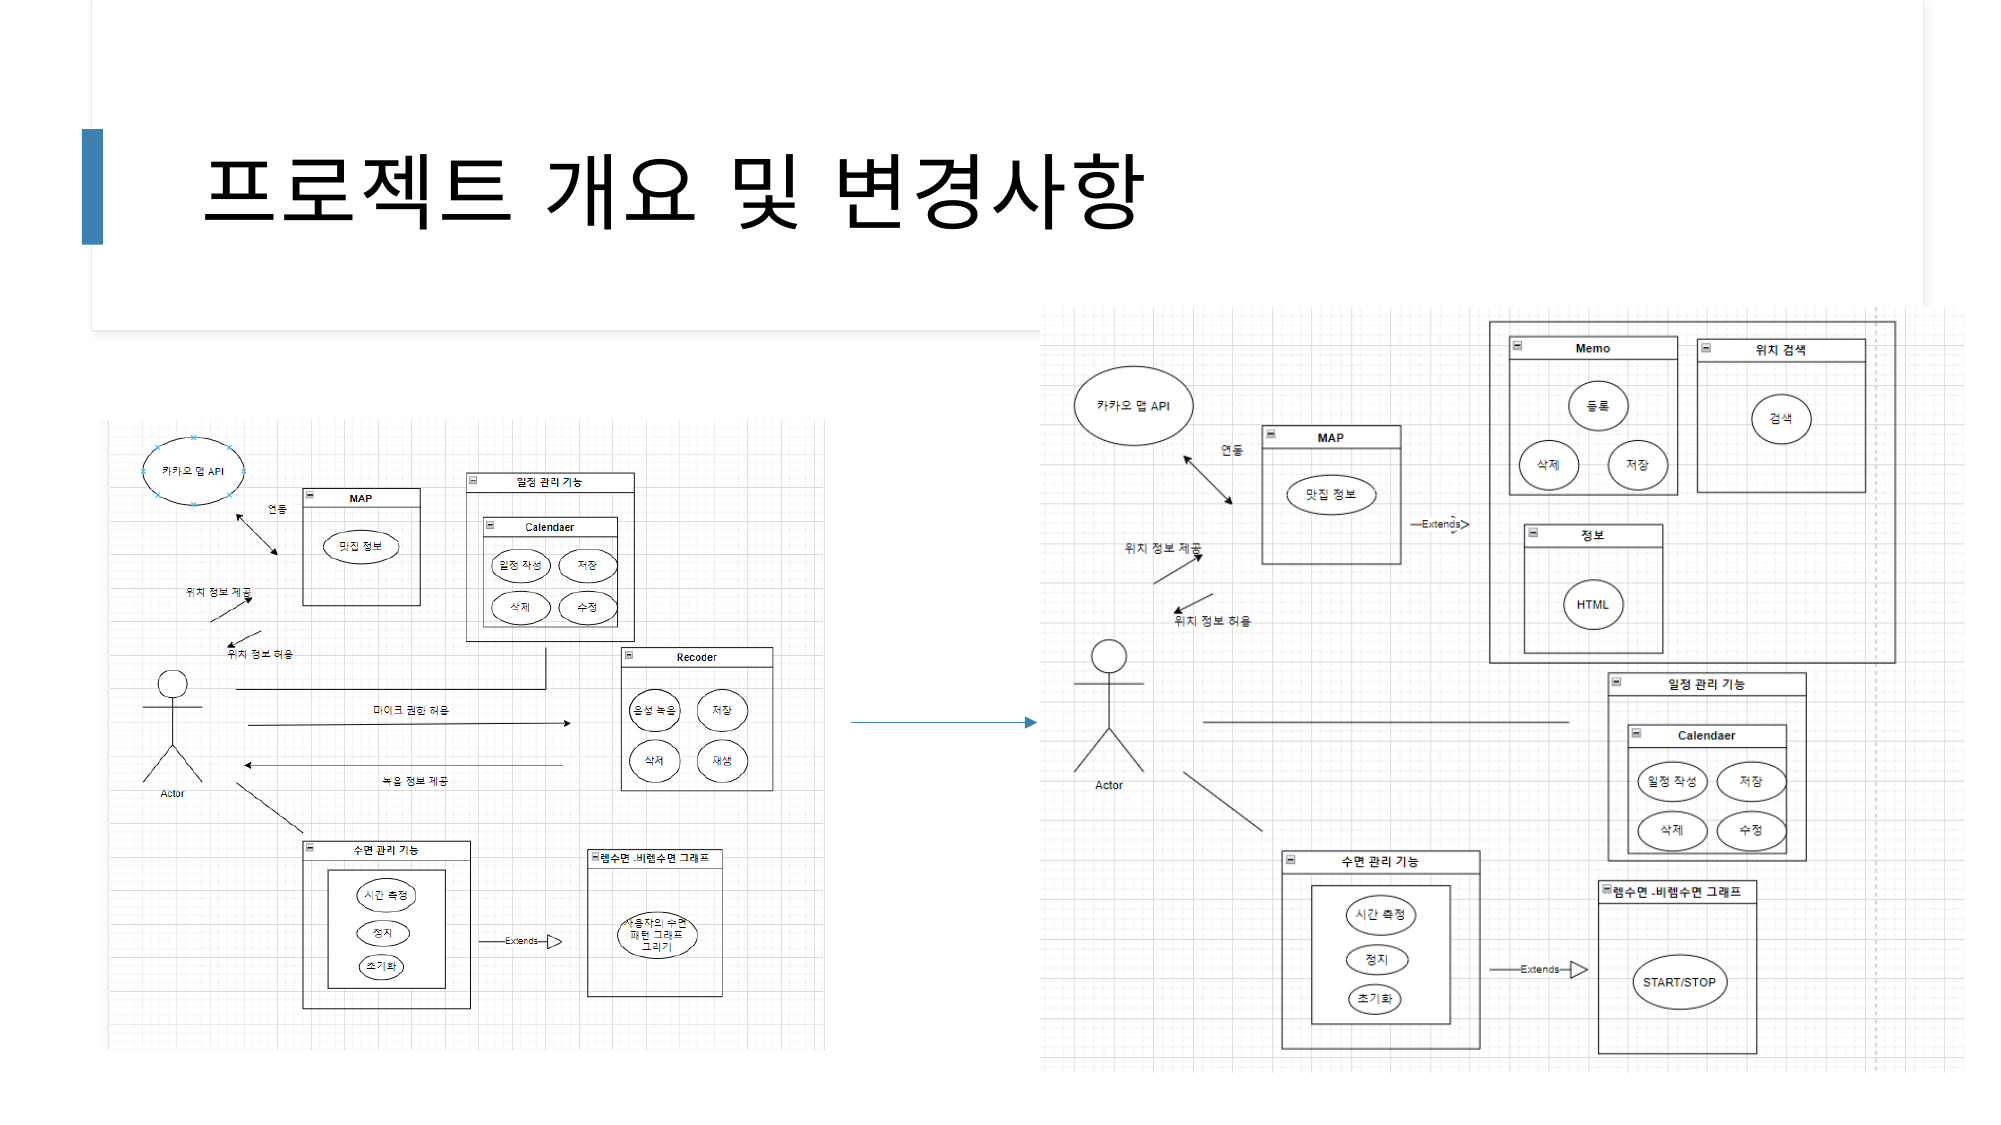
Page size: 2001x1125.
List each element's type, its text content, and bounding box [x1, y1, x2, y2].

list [100, 420, 825, 1050]
picture [1040, 306, 1964, 1073]
title 프로젝트 개요 및 변경사항 [183, 90, 1851, 284]
